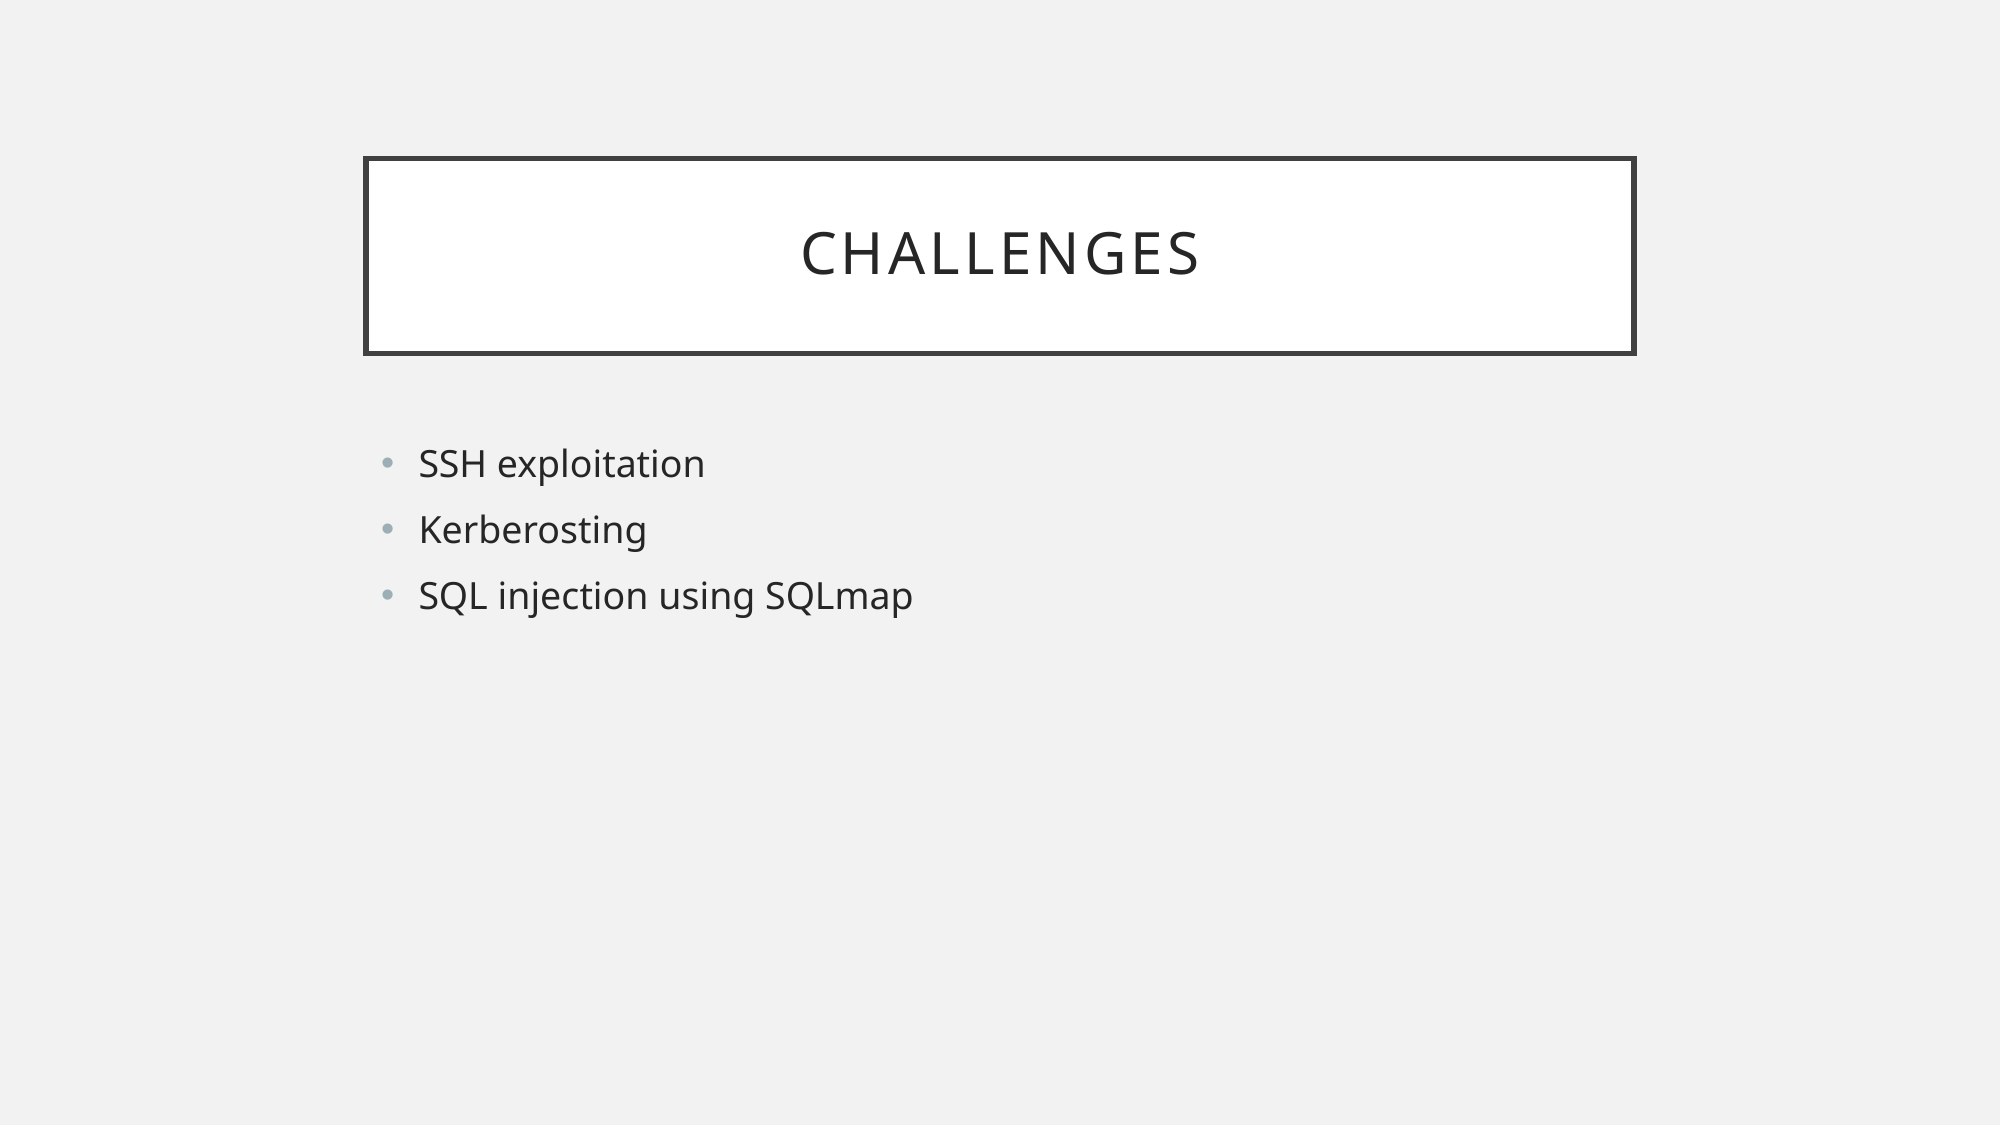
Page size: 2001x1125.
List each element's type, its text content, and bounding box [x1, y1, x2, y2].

list SSH exploitation Kerberosting SQL injection using SQLmap [366, 432, 1634, 942]
title Challenges [363, 156, 1637, 356]
